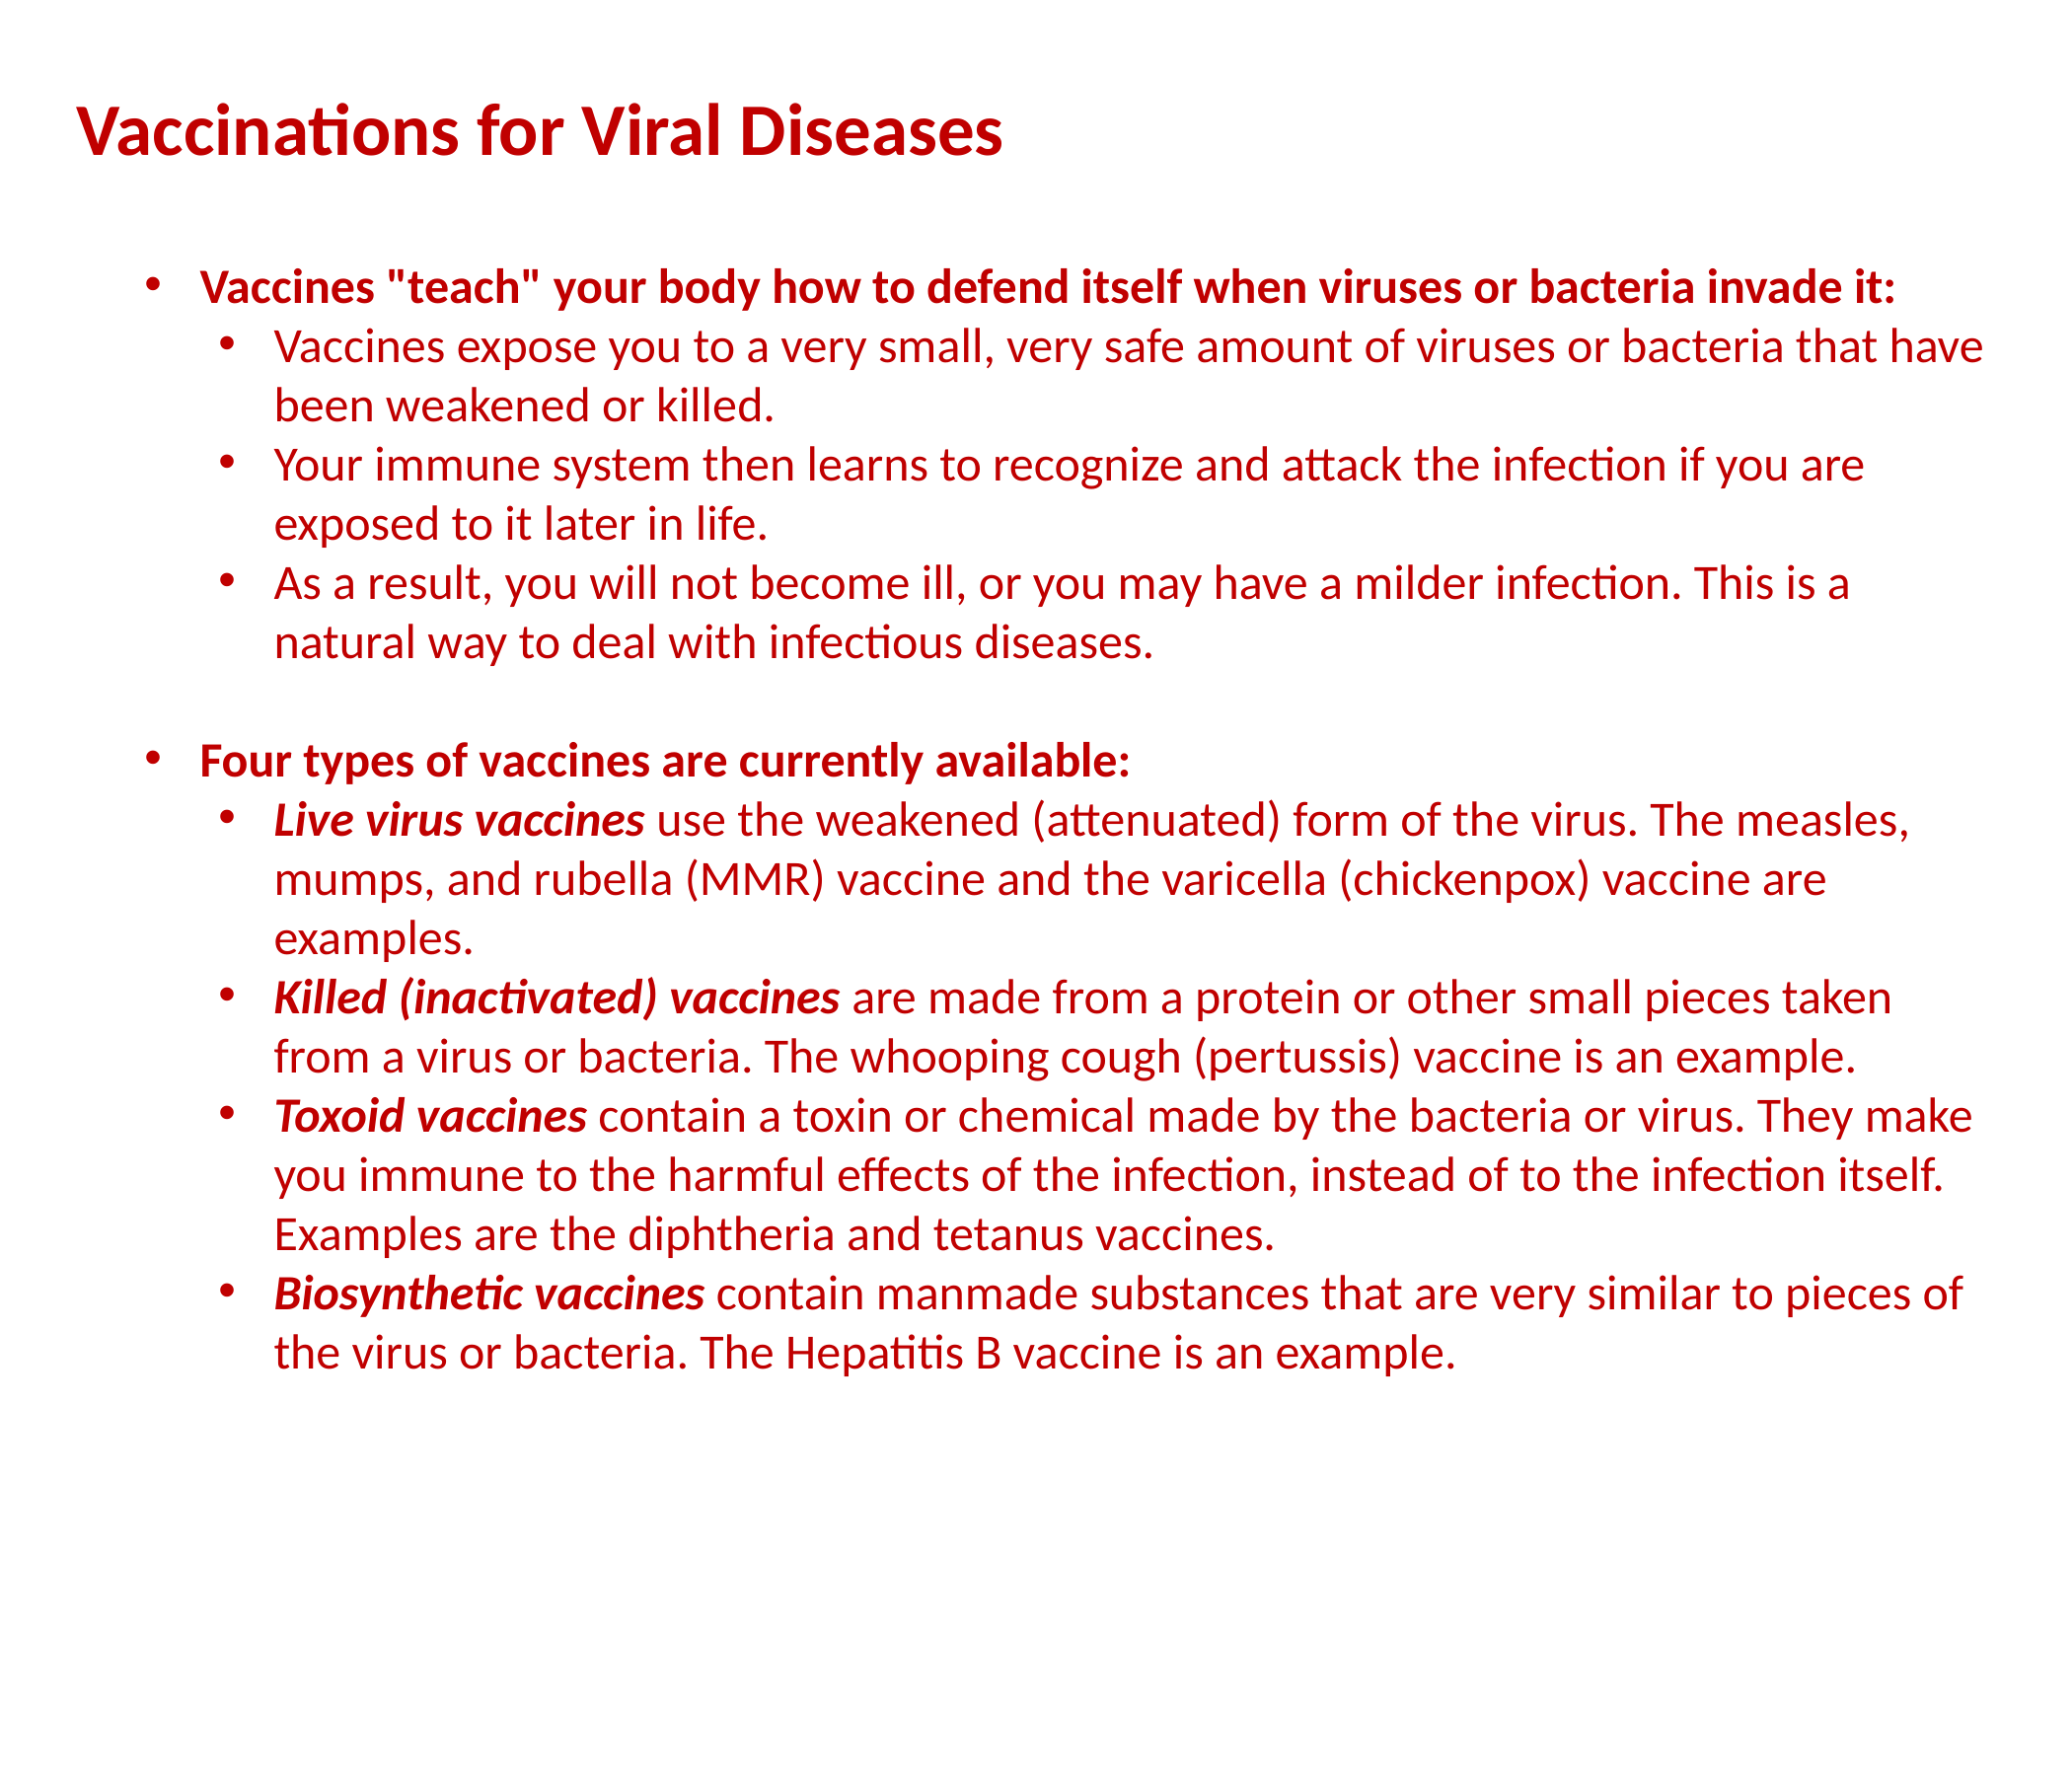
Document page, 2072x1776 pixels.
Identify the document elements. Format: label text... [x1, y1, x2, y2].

text_box Vaccinations for Viral Diseases [61, 74, 1026, 179]
text_box Vaccines "teach" your body how to defend itself when viruses or bacteria invade it: Vaccines expose you to a very small, very safe amount of viruses or bacteria that have been weakened or killed. Your immune system then learns to recognize and attack the infection if you are exposed to it later in life. As a result, you will not become ill, or you may have a milder infection. This is a natural way to deal with infectious diseases. Four types of vaccines are currently available: Live virus vaccines use the weakened (attenuated) form of the virus. The measles, mumps, and rubella (MMR) vaccine and the varicella (chickenpox) vaccine are examples. Killed (inactivated) vaccines are made from a protein or other small pieces taken from a virus or bacteria. The whooping cough (pertussis) vaccine is an example. Toxoid vaccines contain a toxin or chemical made by the bacteria or virus. They make you immune to the harmful effects of the infection, instead of to the infection itself. Examples are the diphtheria and tetanus vaccines. Biosynthetic vaccines contain manmade substances that are very similar to pieces of the virus or bacteria. The Hepatitis B vaccine is an example. [129, 246, 2011, 1398]
